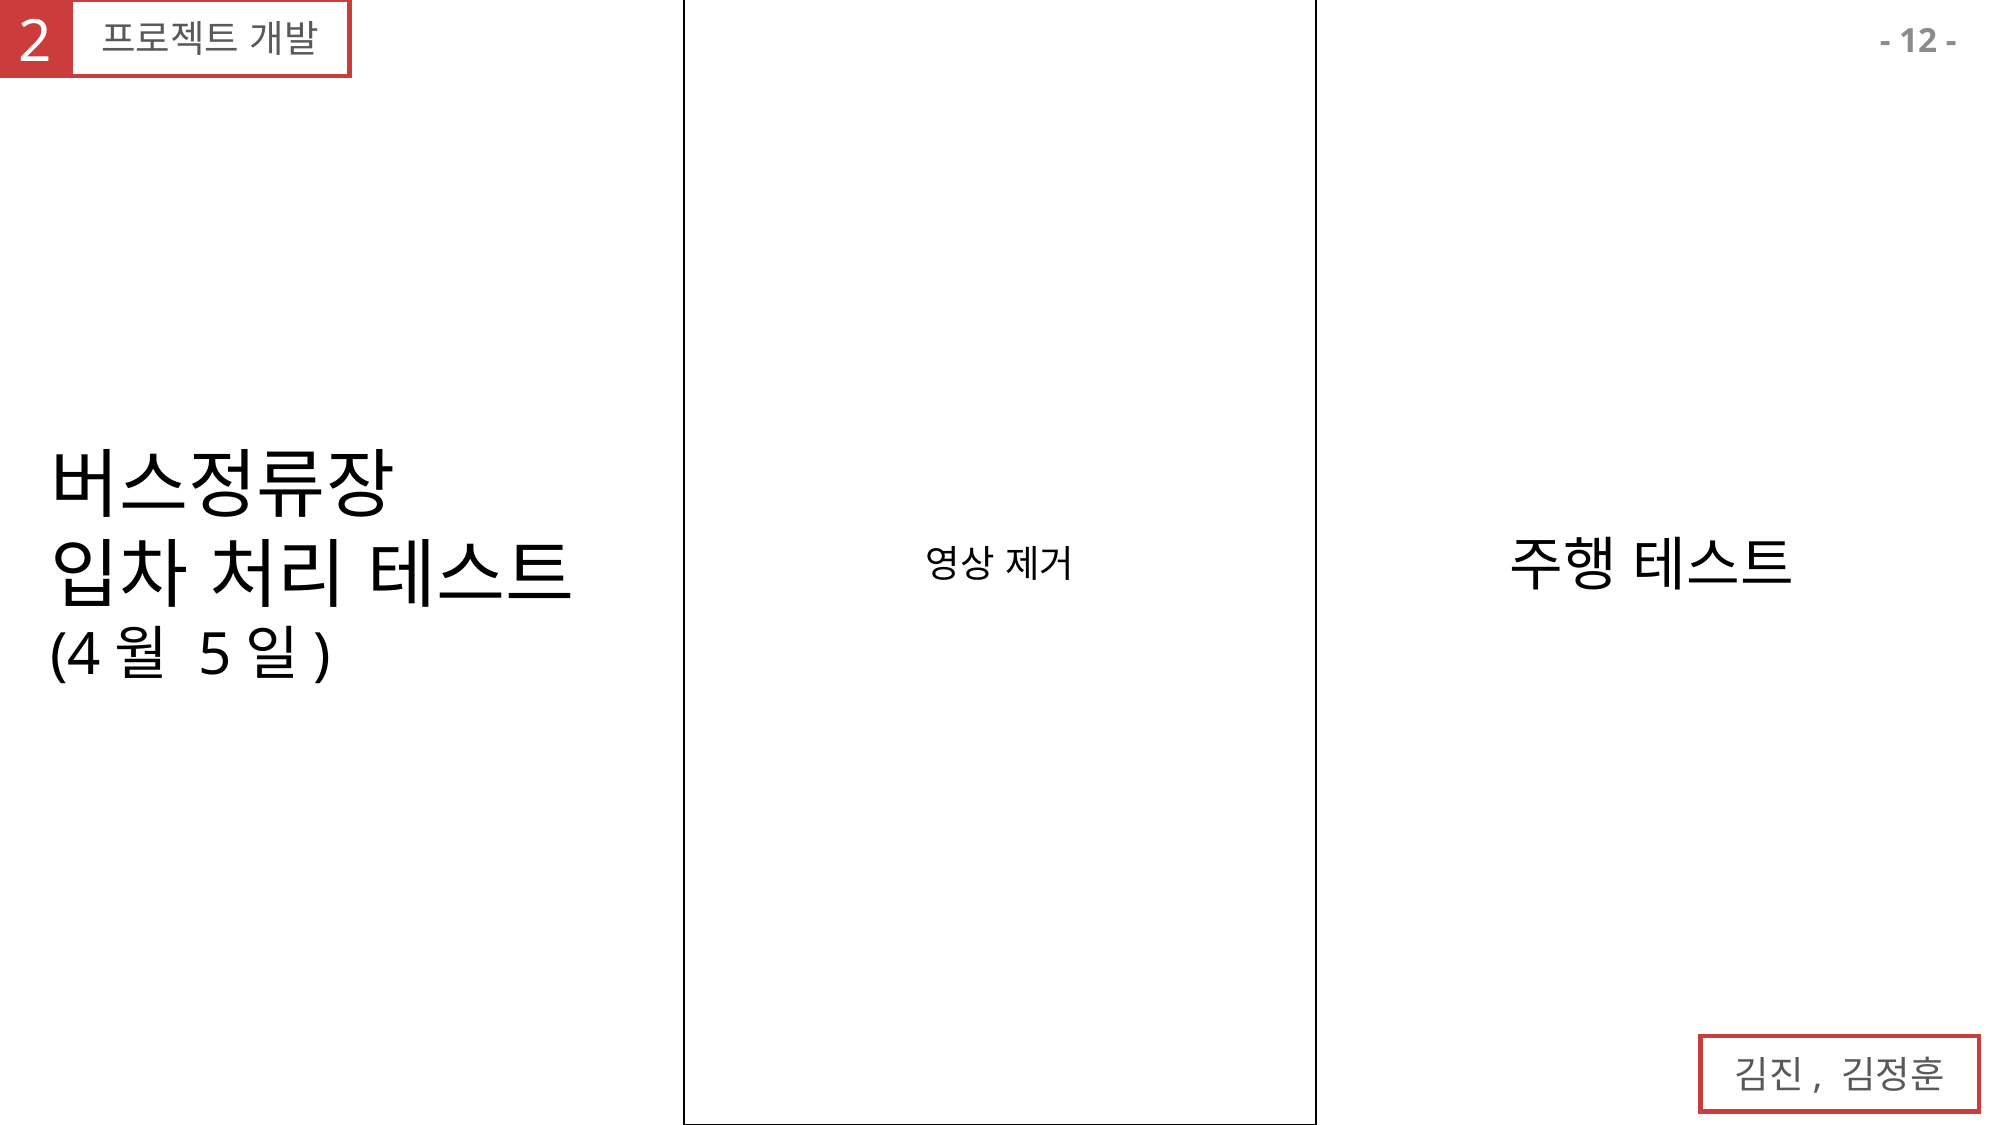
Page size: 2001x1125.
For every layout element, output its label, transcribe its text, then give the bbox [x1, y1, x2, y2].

text_box 주행 테스트 [1495, 519, 1907, 605]
slide_number 12 [1521, 11, 1972, 72]
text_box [1700, 1035, 1980, 1112]
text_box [0, 0, 350, 76]
text_box 영상 제거 [683, 0, 1317, 1125]
text_box 버스정류장 입차 처리 테스트 (4월 5일) [35, 428, 608, 694]
